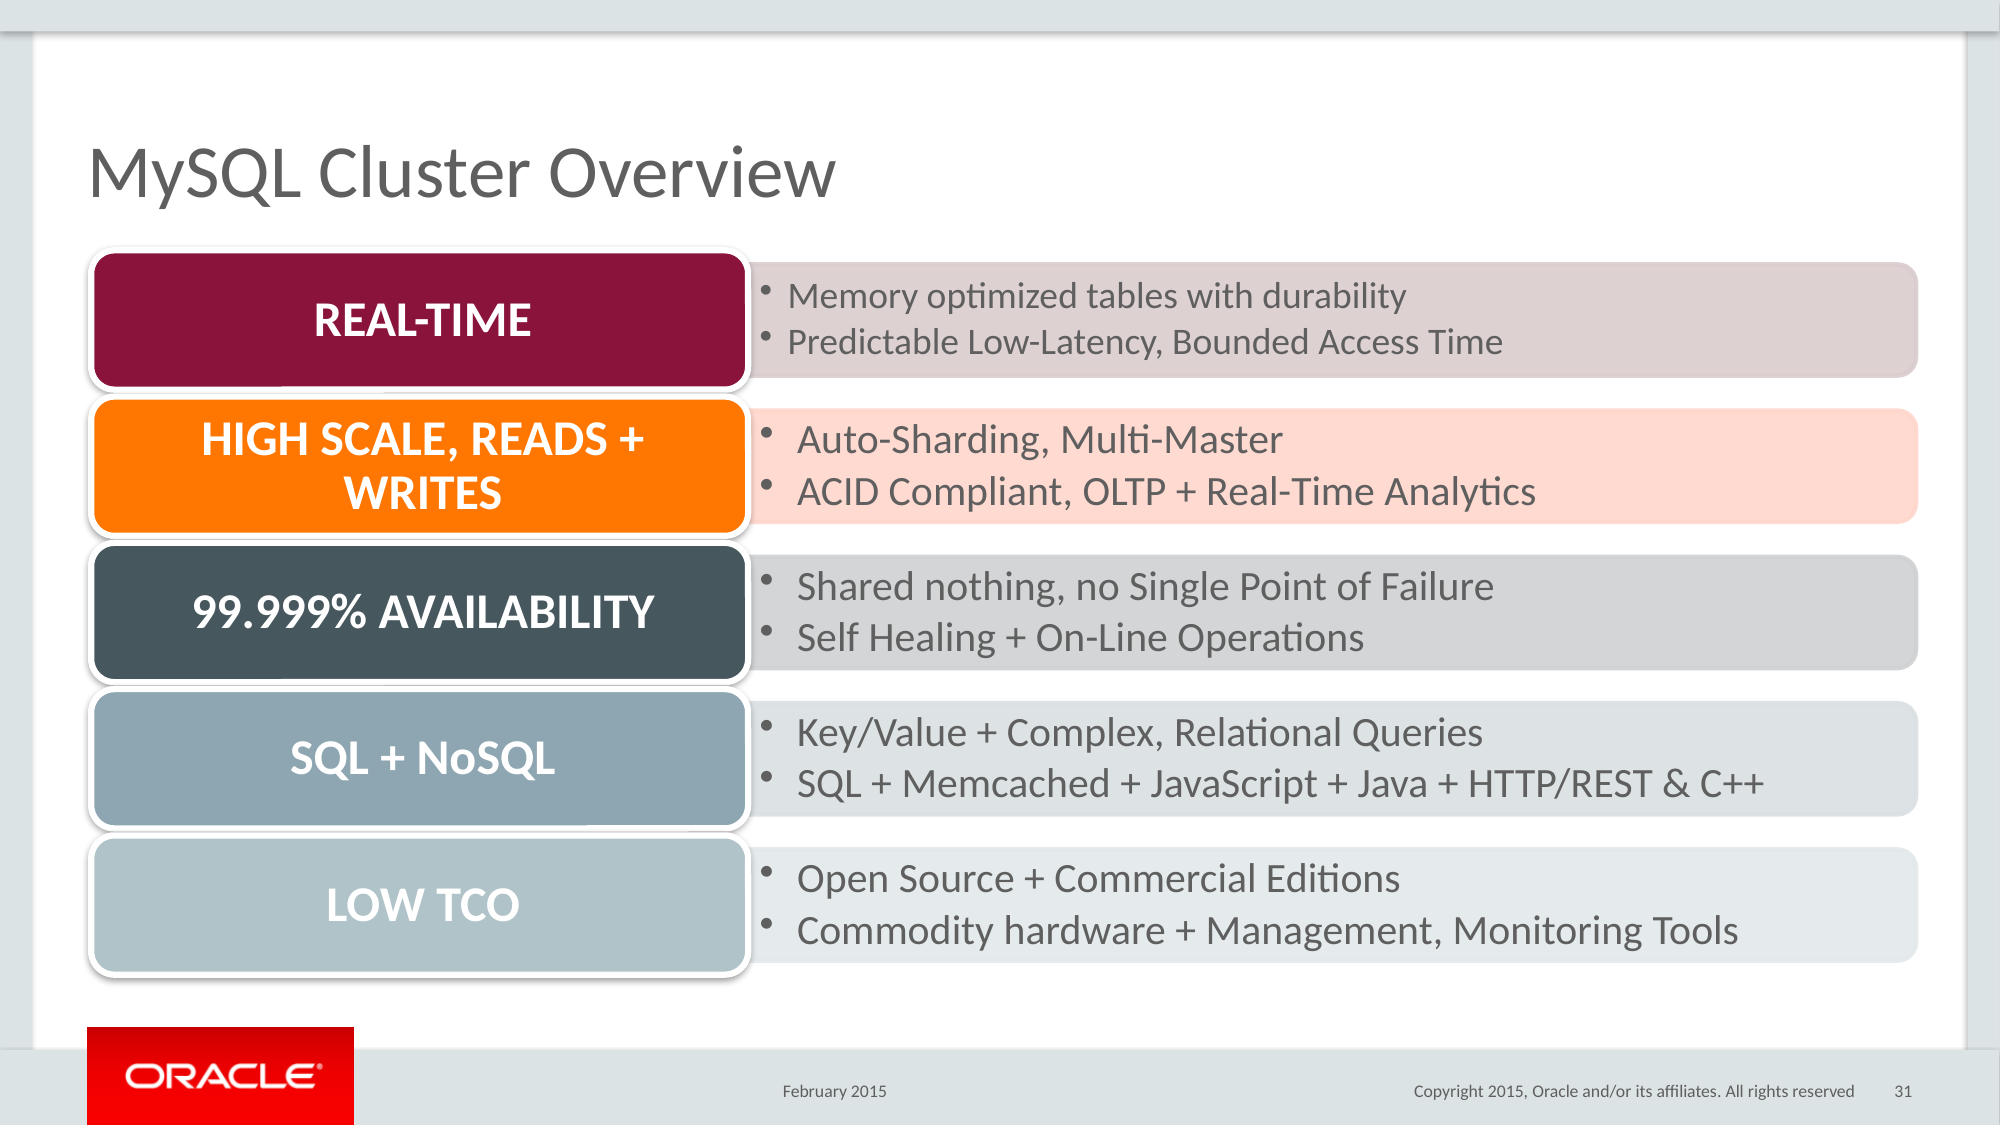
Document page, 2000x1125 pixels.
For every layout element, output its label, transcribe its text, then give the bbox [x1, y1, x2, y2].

slide_number 31 [1849, 1075, 1913, 1106]
picture [87, 1027, 354, 1125]
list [90, 249, 1917, 976]
title MySQL Cluster Overview [87, 66, 1913, 213]
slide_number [686, 1075, 888, 1106]
footer Copyright 2015, Oracle and/or its affiliates. All rights reserved [1414, 1075, 1849, 1106]
